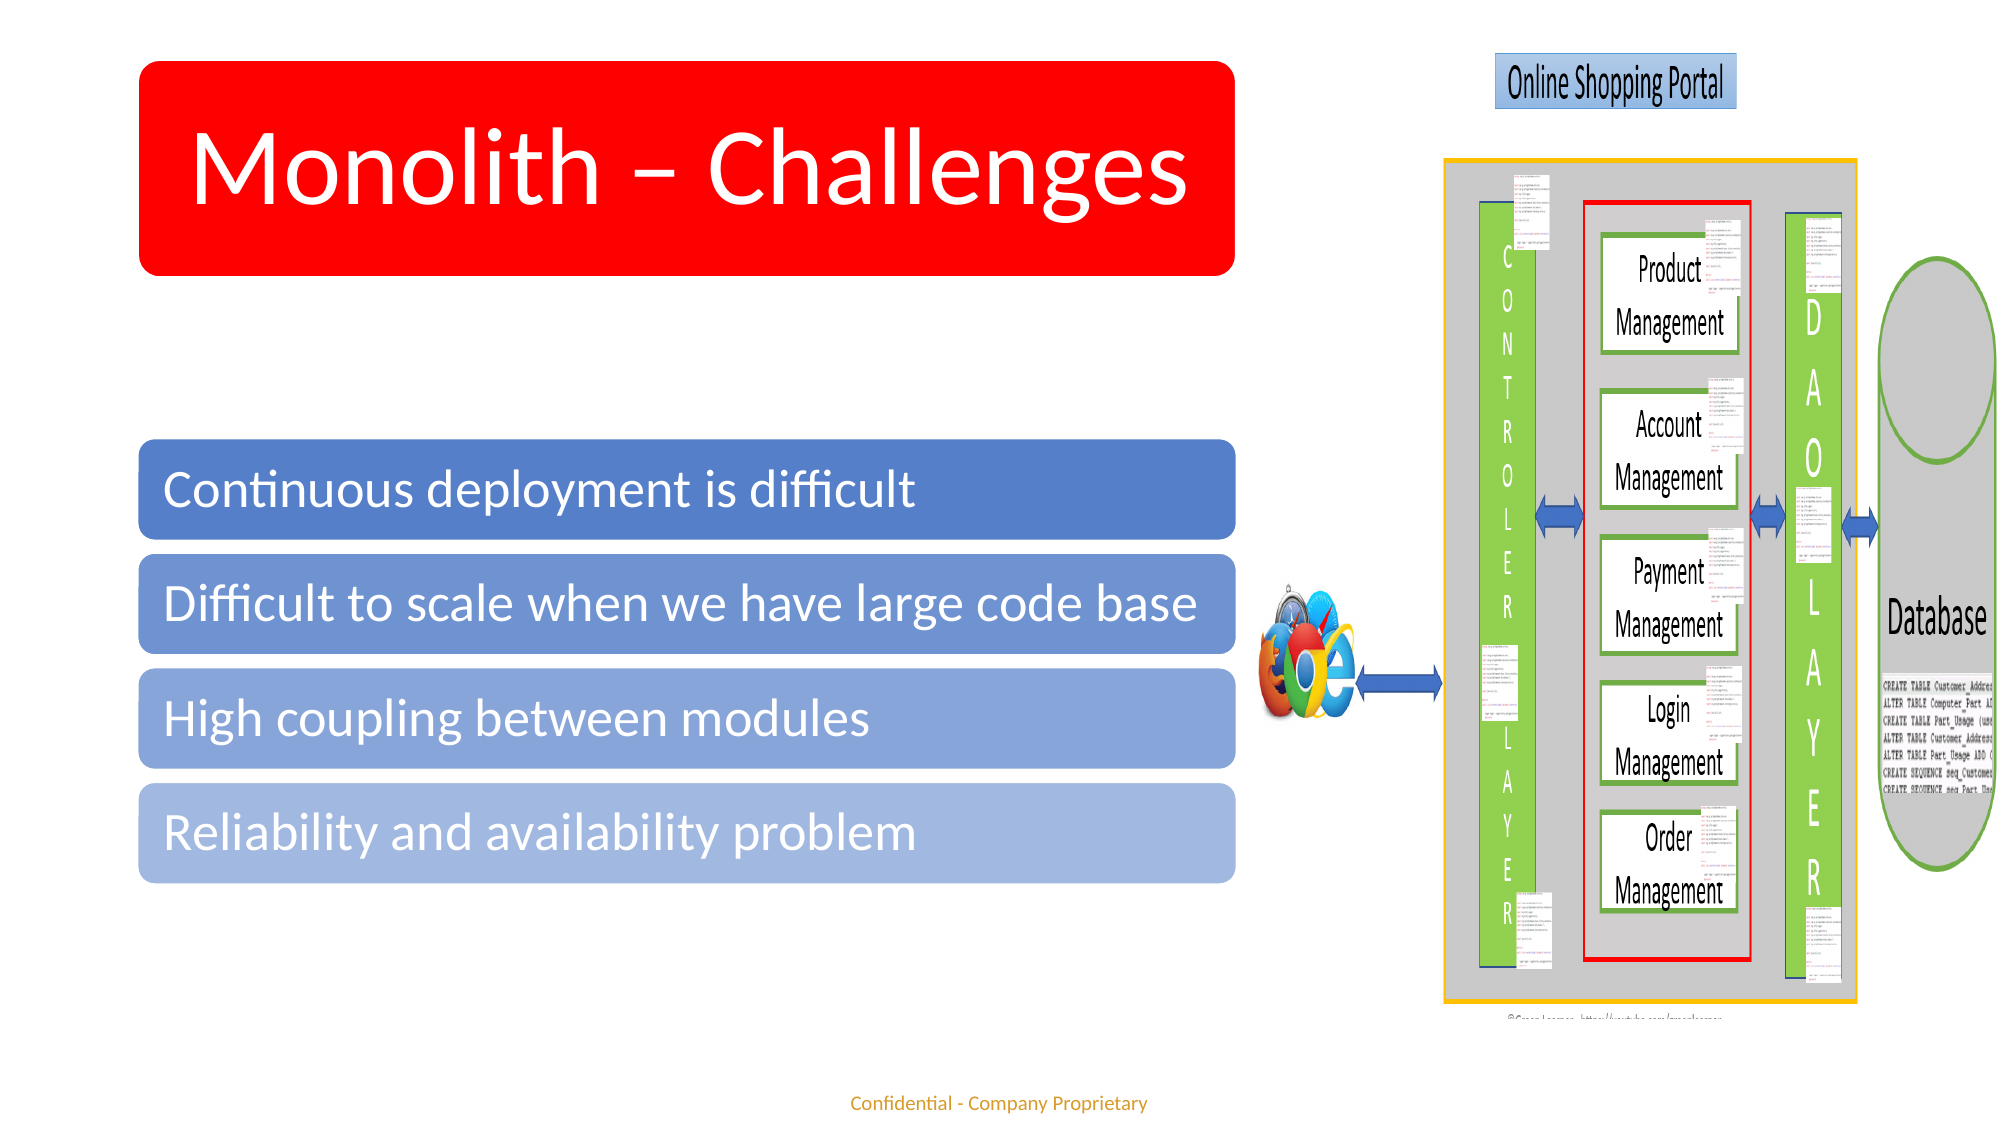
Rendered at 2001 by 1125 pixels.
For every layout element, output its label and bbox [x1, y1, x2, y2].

picture [1258, 53, 2000, 1019]
list [137, 304, 1237, 1019]
text_box [137, 59, 1237, 278]
